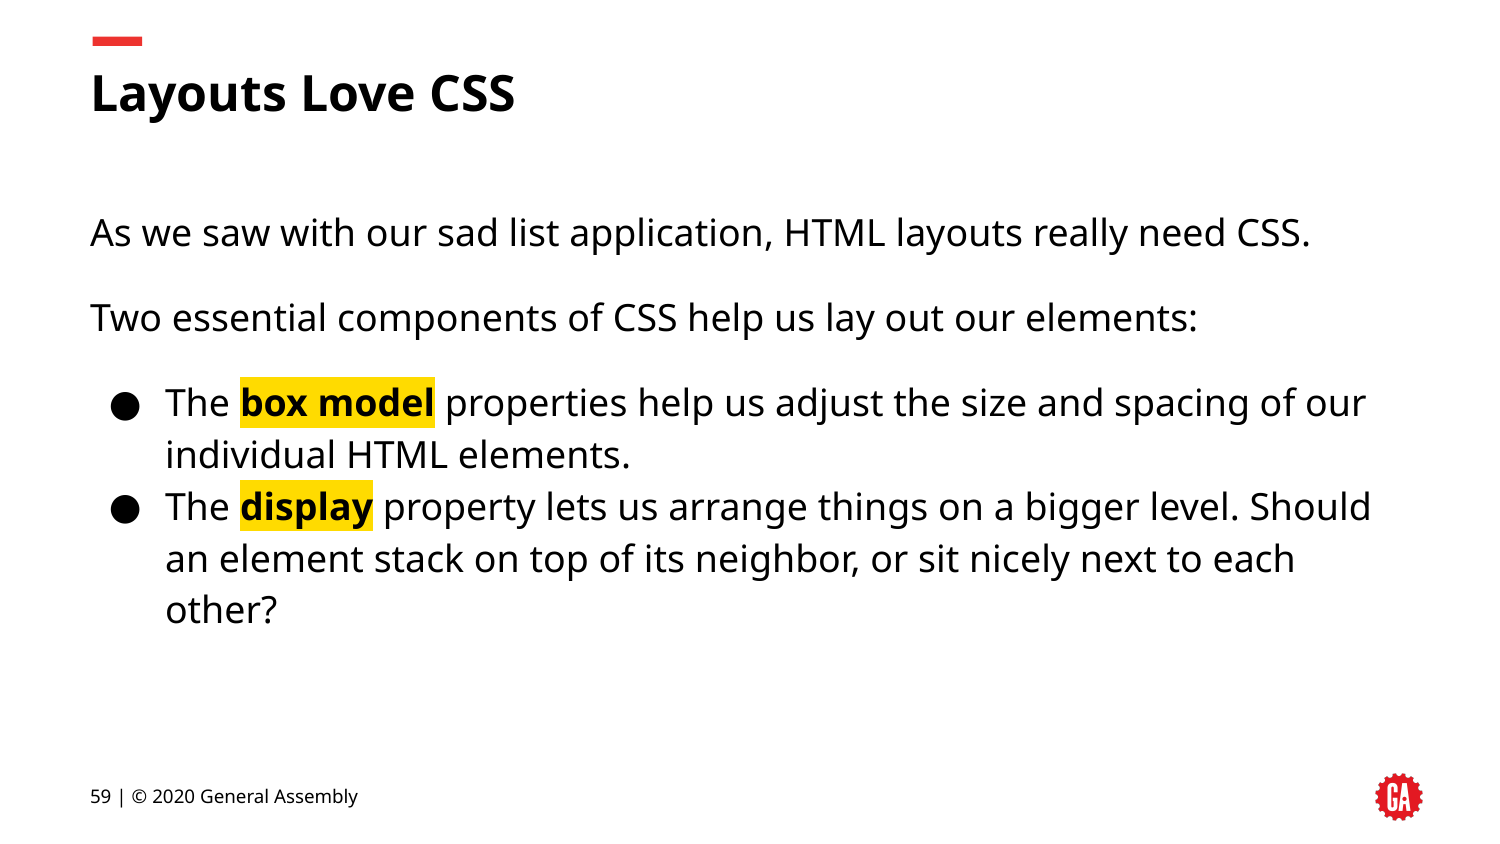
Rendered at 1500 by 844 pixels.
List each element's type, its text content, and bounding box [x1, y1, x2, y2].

title Layouts Love CSS [75, 46, 1473, 140]
picture [1373, 771, 1425, 823]
list As we saw with our sad list application, HTML layouts really need CSS. Two essential components of CSS help us lay out our elements: The box model properties help us adjust the size and spacing of our individual HTML elements. The display property lets us arrange things on a bigger level. Should an element stack on top of its neighbor, or sit nicely next to each other? [75, 187, 1425, 670]
slide_number ‹#› | © 2020 General Assembly [75, 764, 465, 830]
